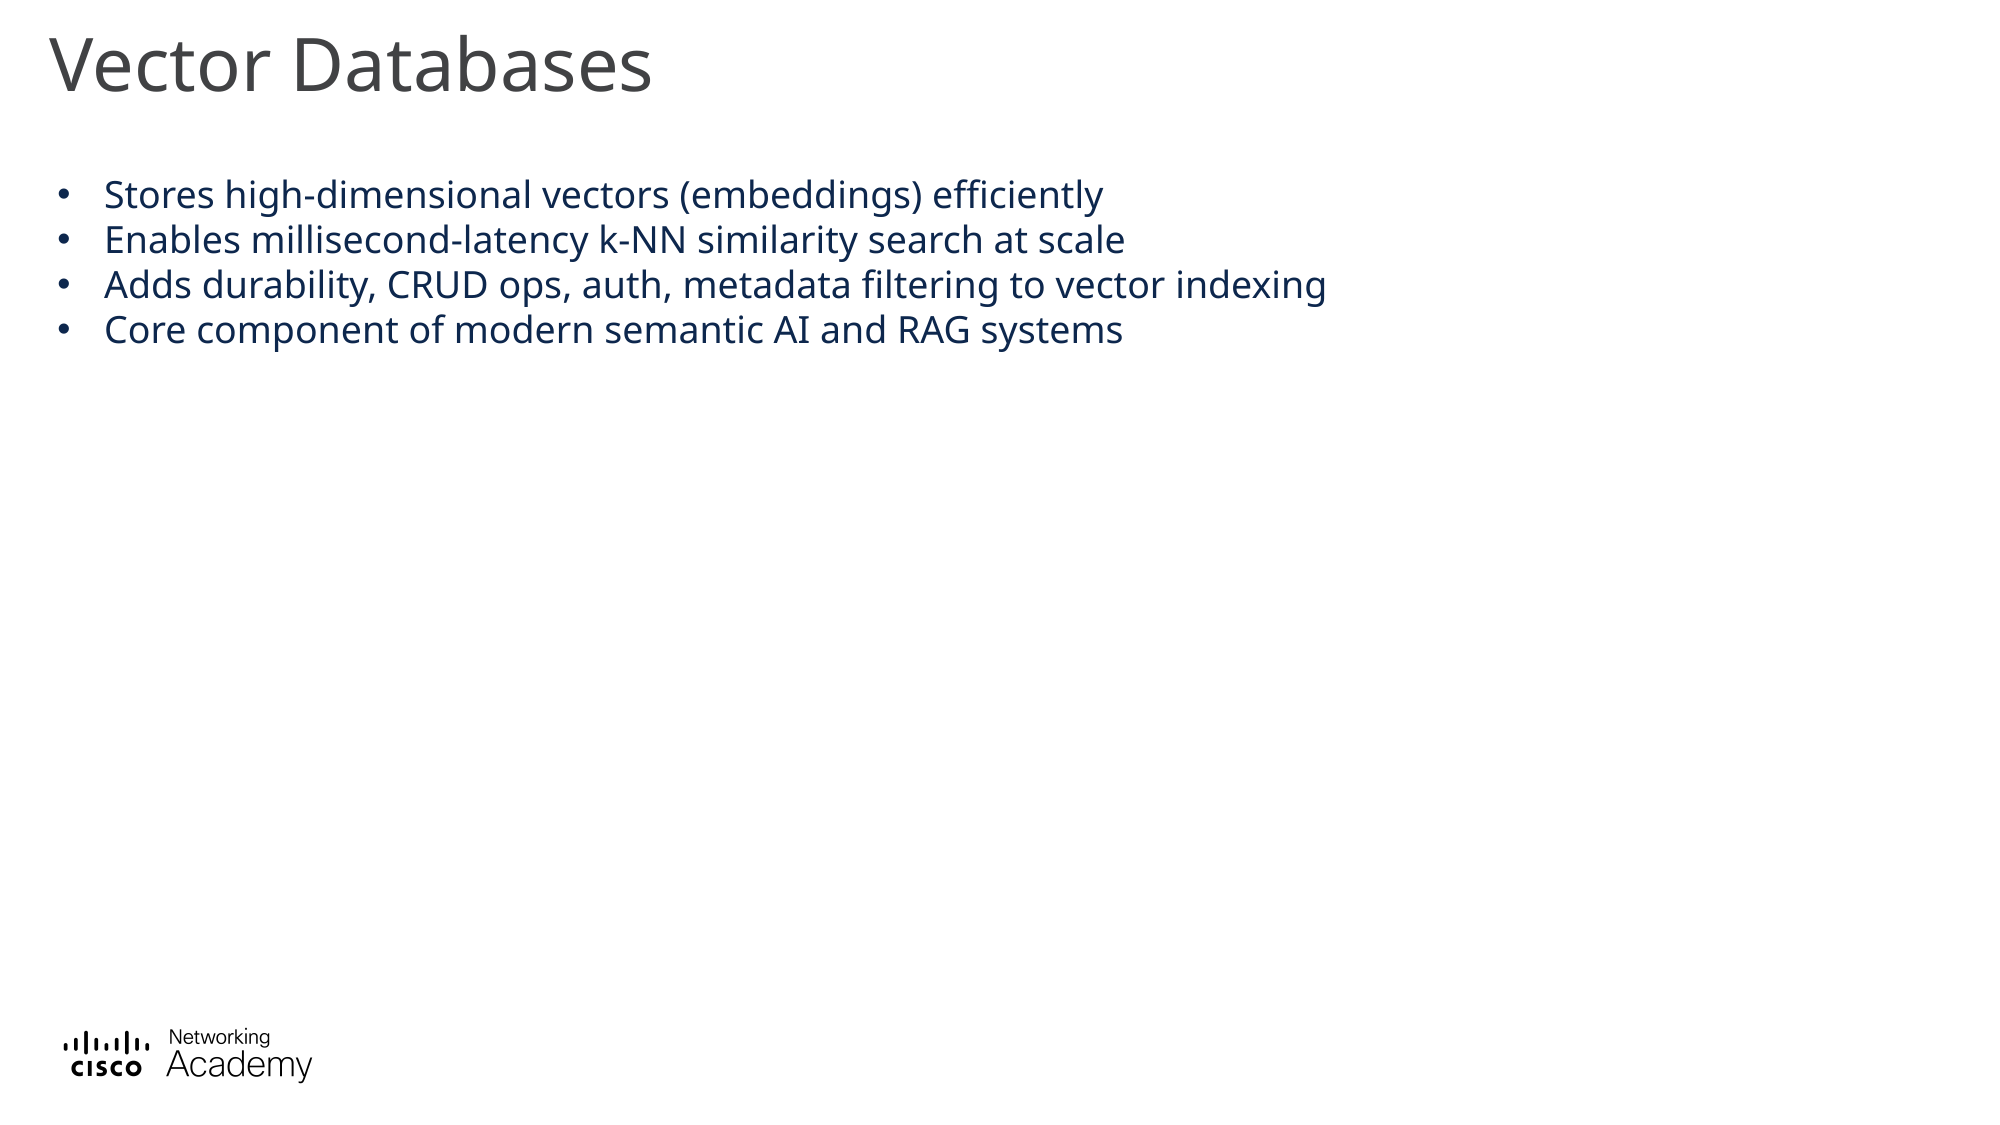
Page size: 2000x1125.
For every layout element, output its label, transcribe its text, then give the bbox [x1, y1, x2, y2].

picture [60, 1024, 316, 1087]
text_box Stores high-dimensional vectors (embeddings) efficiently Enables millisecond-latency k-NN similarity search at scale Adds durability, CRUD ops, auth, metadata filtering to vector indexing Core component of modern semantic AI and RAG systems [42, 163, 1496, 539]
title Vector Databases [42, 13, 1842, 127]
